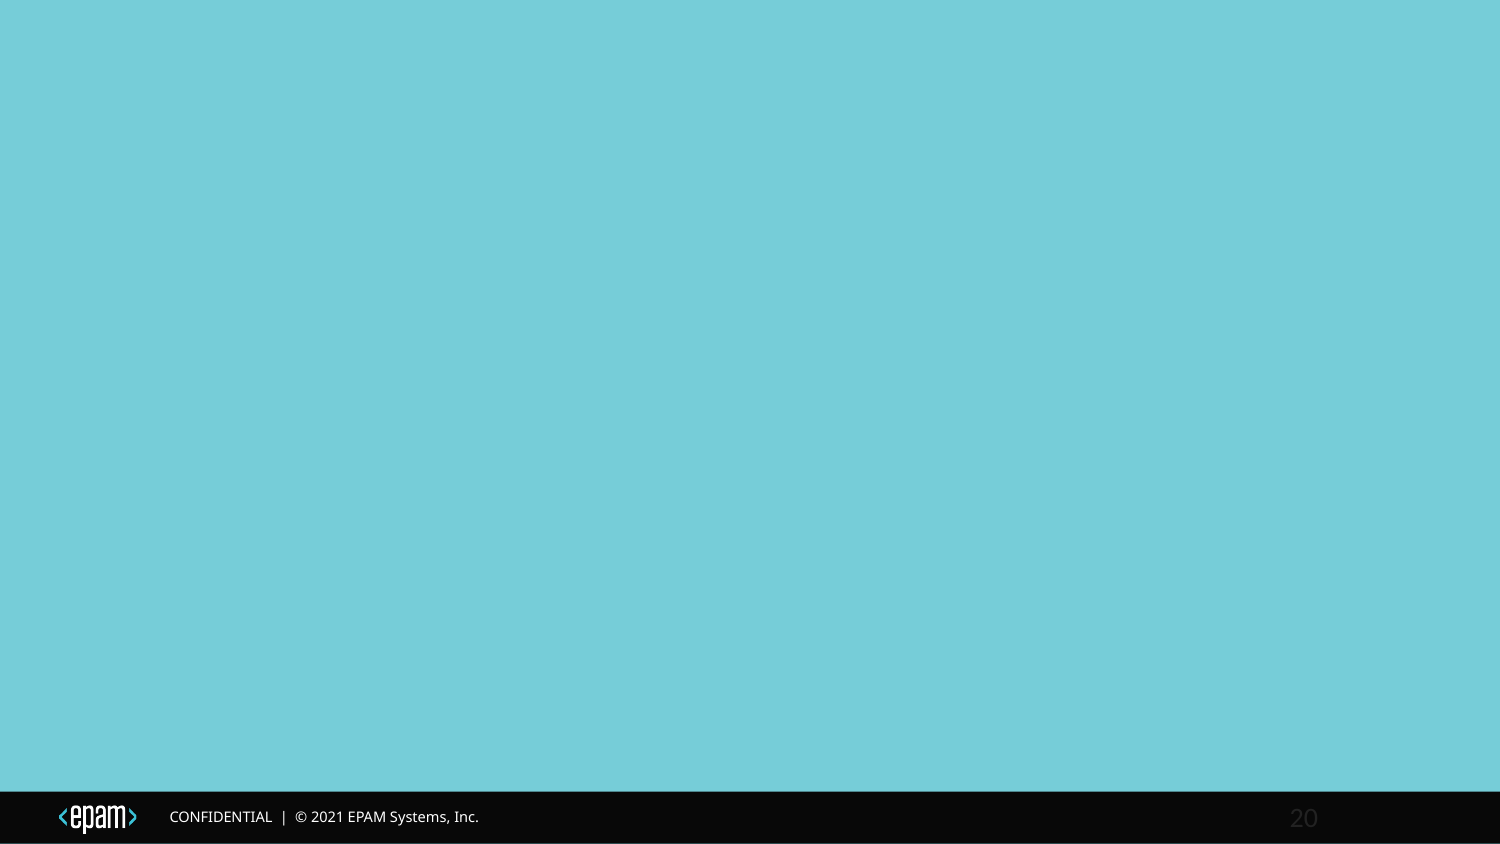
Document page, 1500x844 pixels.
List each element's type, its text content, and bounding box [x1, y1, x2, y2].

slide_number 20 [1274, 791, 1500, 844]
